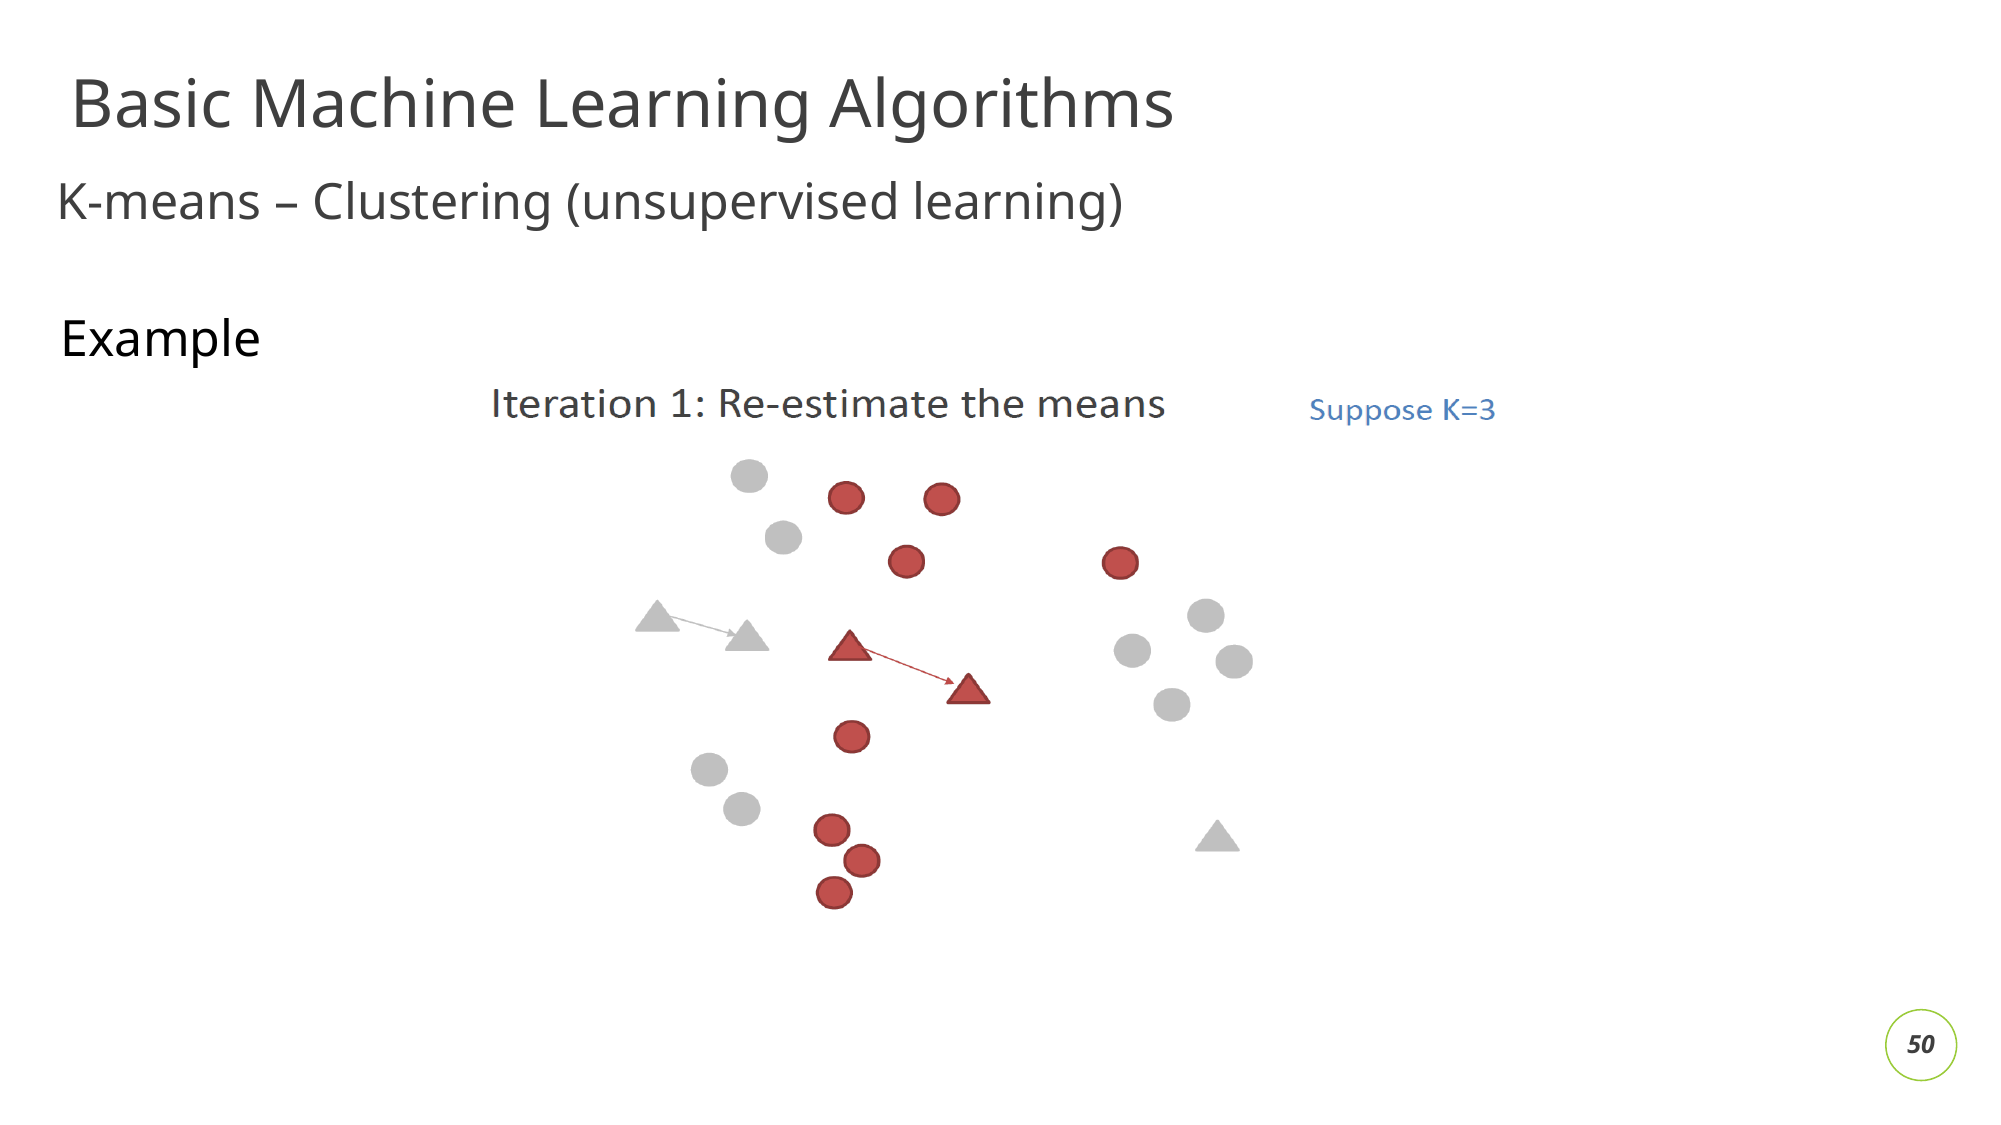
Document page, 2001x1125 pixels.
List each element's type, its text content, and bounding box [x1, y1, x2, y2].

text_box Example [45, 299, 1217, 375]
slide_number ‹#› [1885, 1008, 1958, 1082]
picture [467, 364, 1533, 923]
title Basic Machine Learning Algorithms [70, 70, 1932, 142]
text_box K-means – Clustering (unsupervised learning) [56, 169, 1166, 250]
